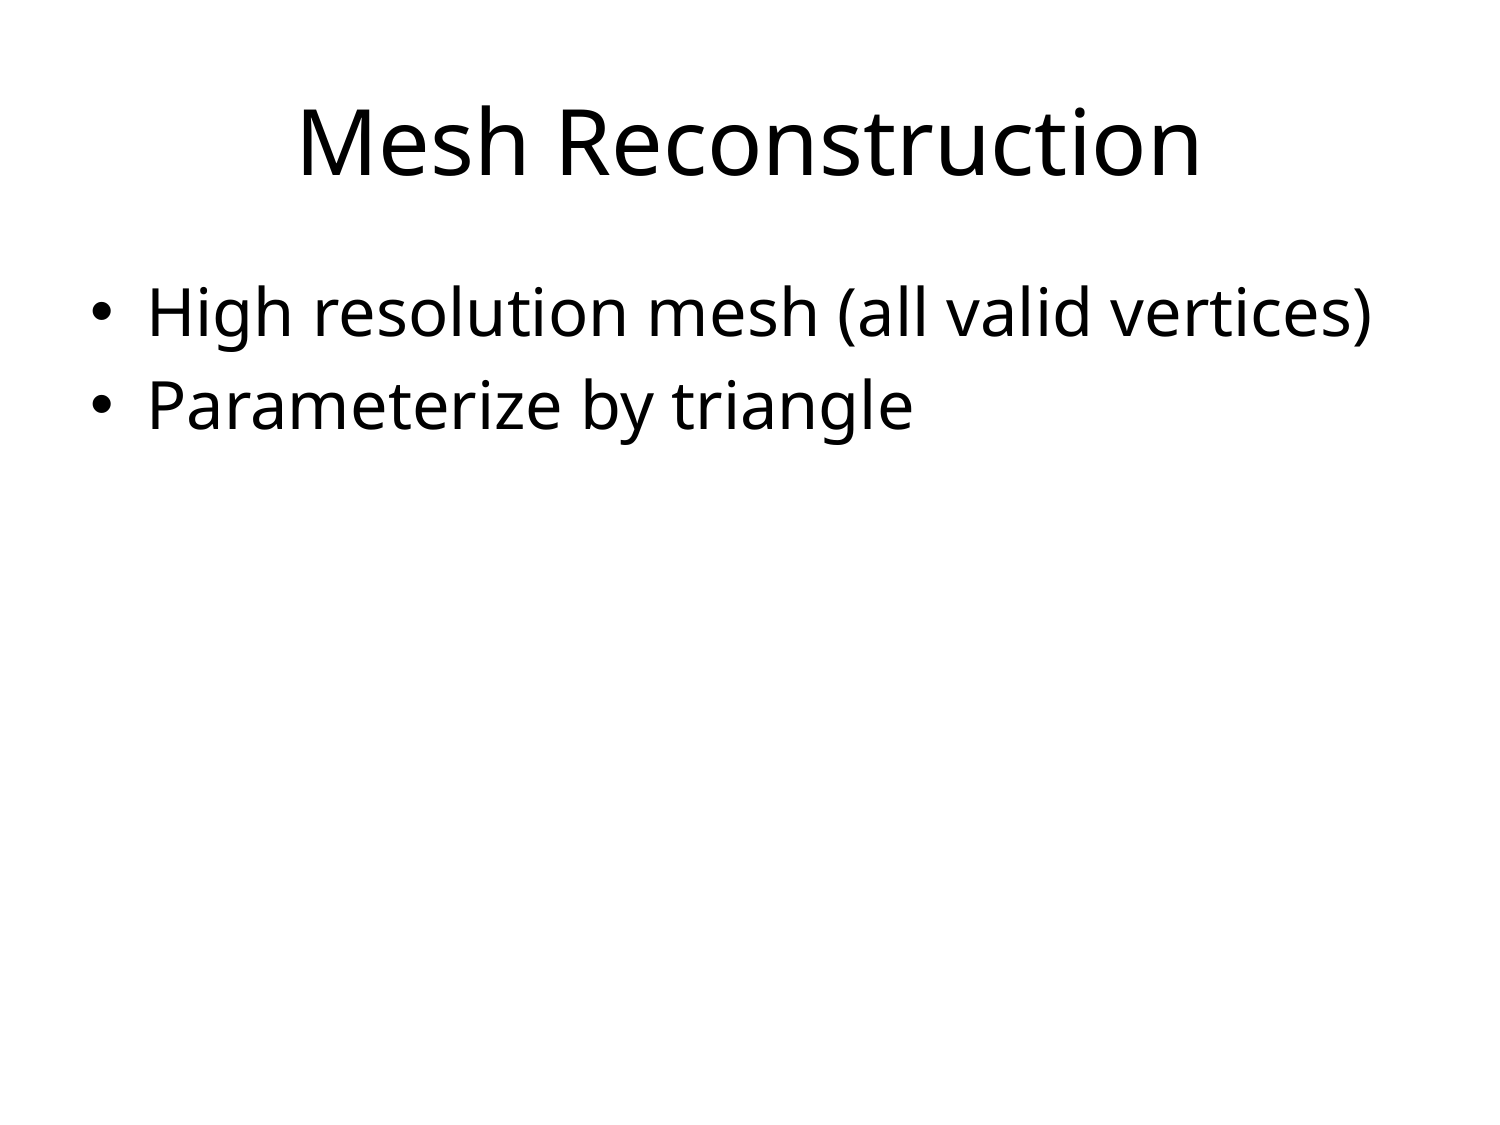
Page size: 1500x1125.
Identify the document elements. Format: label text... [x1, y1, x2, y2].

title Mesh Reconstruction [75, 45, 1425, 233]
list High resolution mesh (all valid vertices) Parameterize by triangle [75, 262, 1425, 1005]
